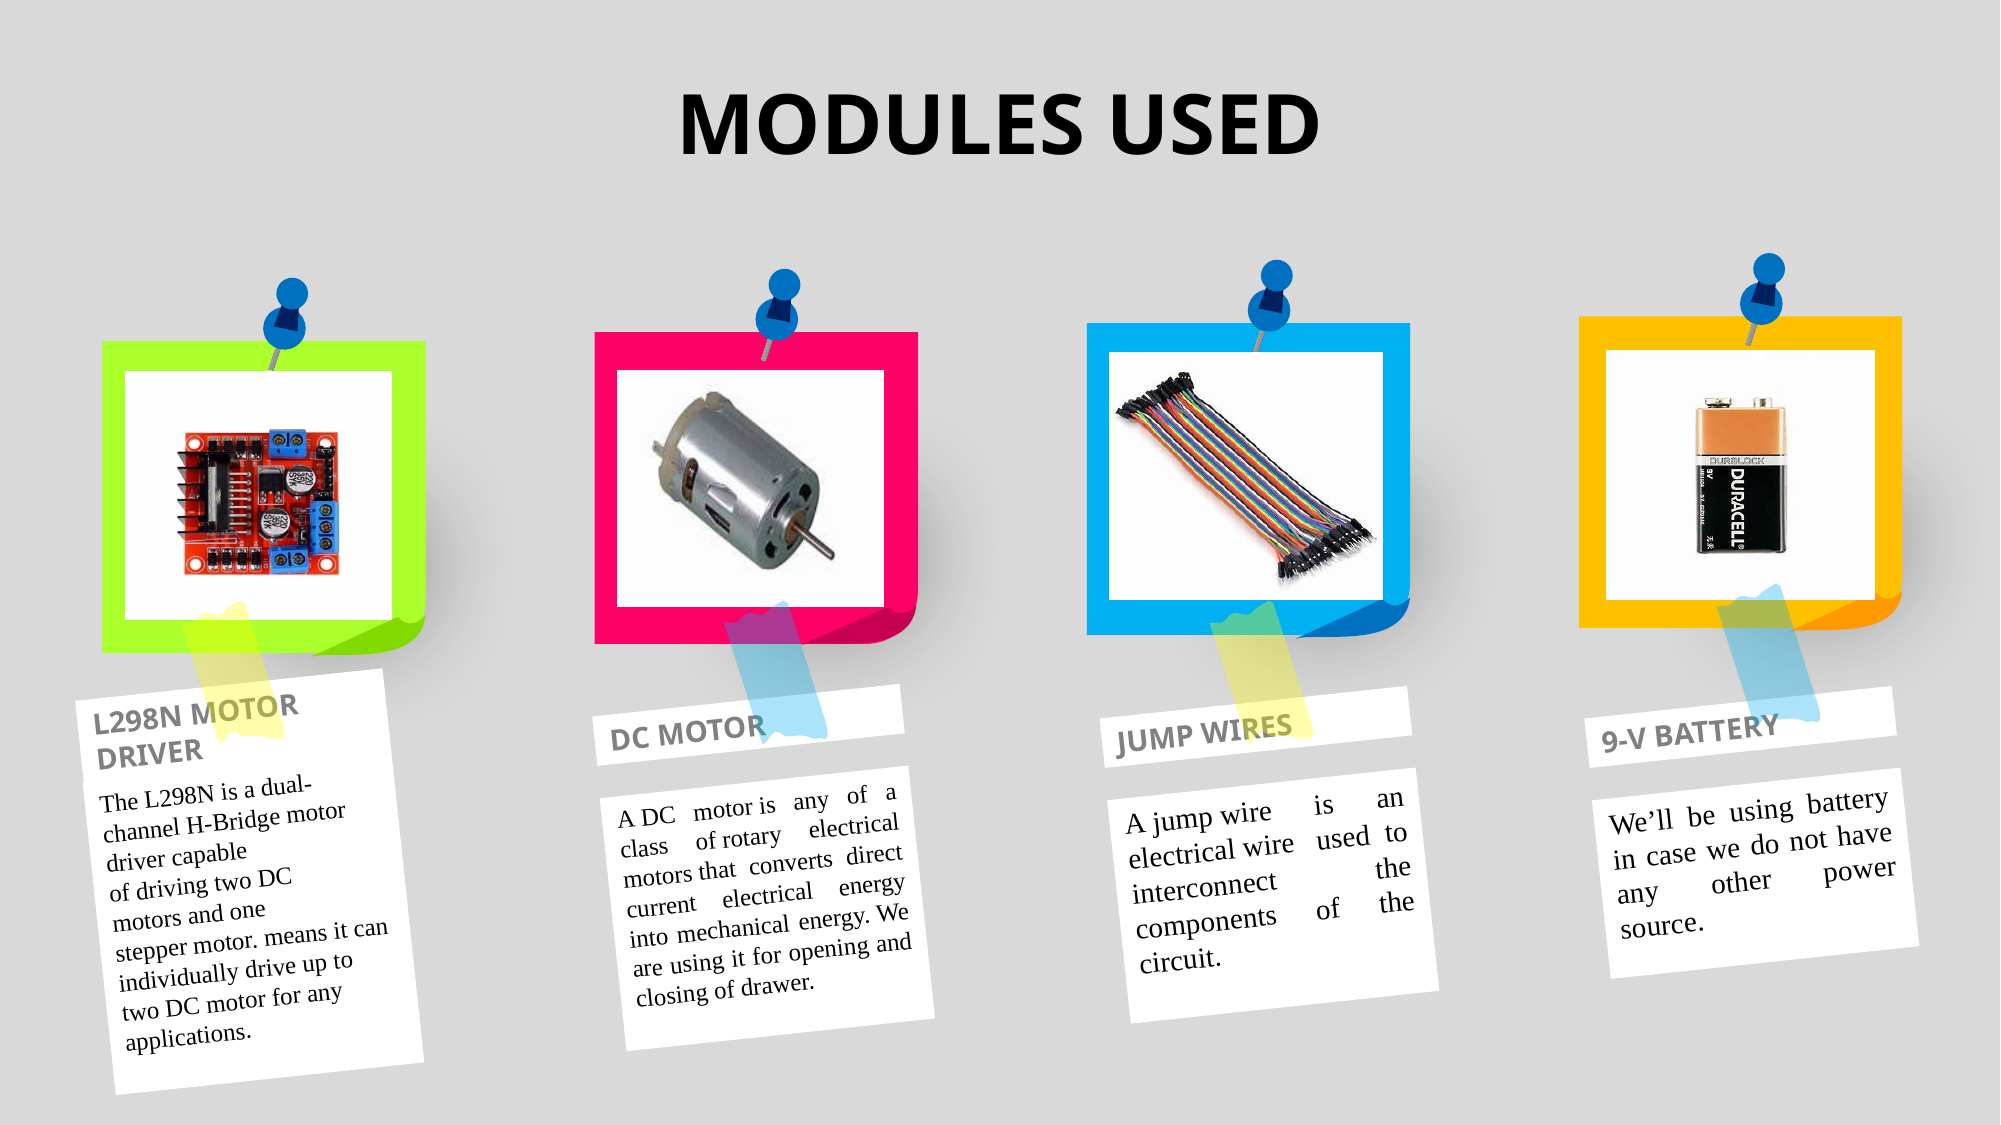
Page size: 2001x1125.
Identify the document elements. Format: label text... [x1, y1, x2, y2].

picture [1606, 350, 1875, 600]
picture [1110, 352, 1382, 600]
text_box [1579, 253, 2000, 725]
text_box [1086, 259, 1517, 732]
text_box MODULES USED [502, 63, 1498, 179]
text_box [94, 683, 405, 1084]
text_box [608, 699, 919, 1039]
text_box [594, 268, 1024, 741]
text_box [1113, 701, 1425, 1011]
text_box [102, 277, 532, 750]
picture [617, 370, 884, 607]
picture [125, 371, 392, 621]
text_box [1594, 701, 1905, 930]
